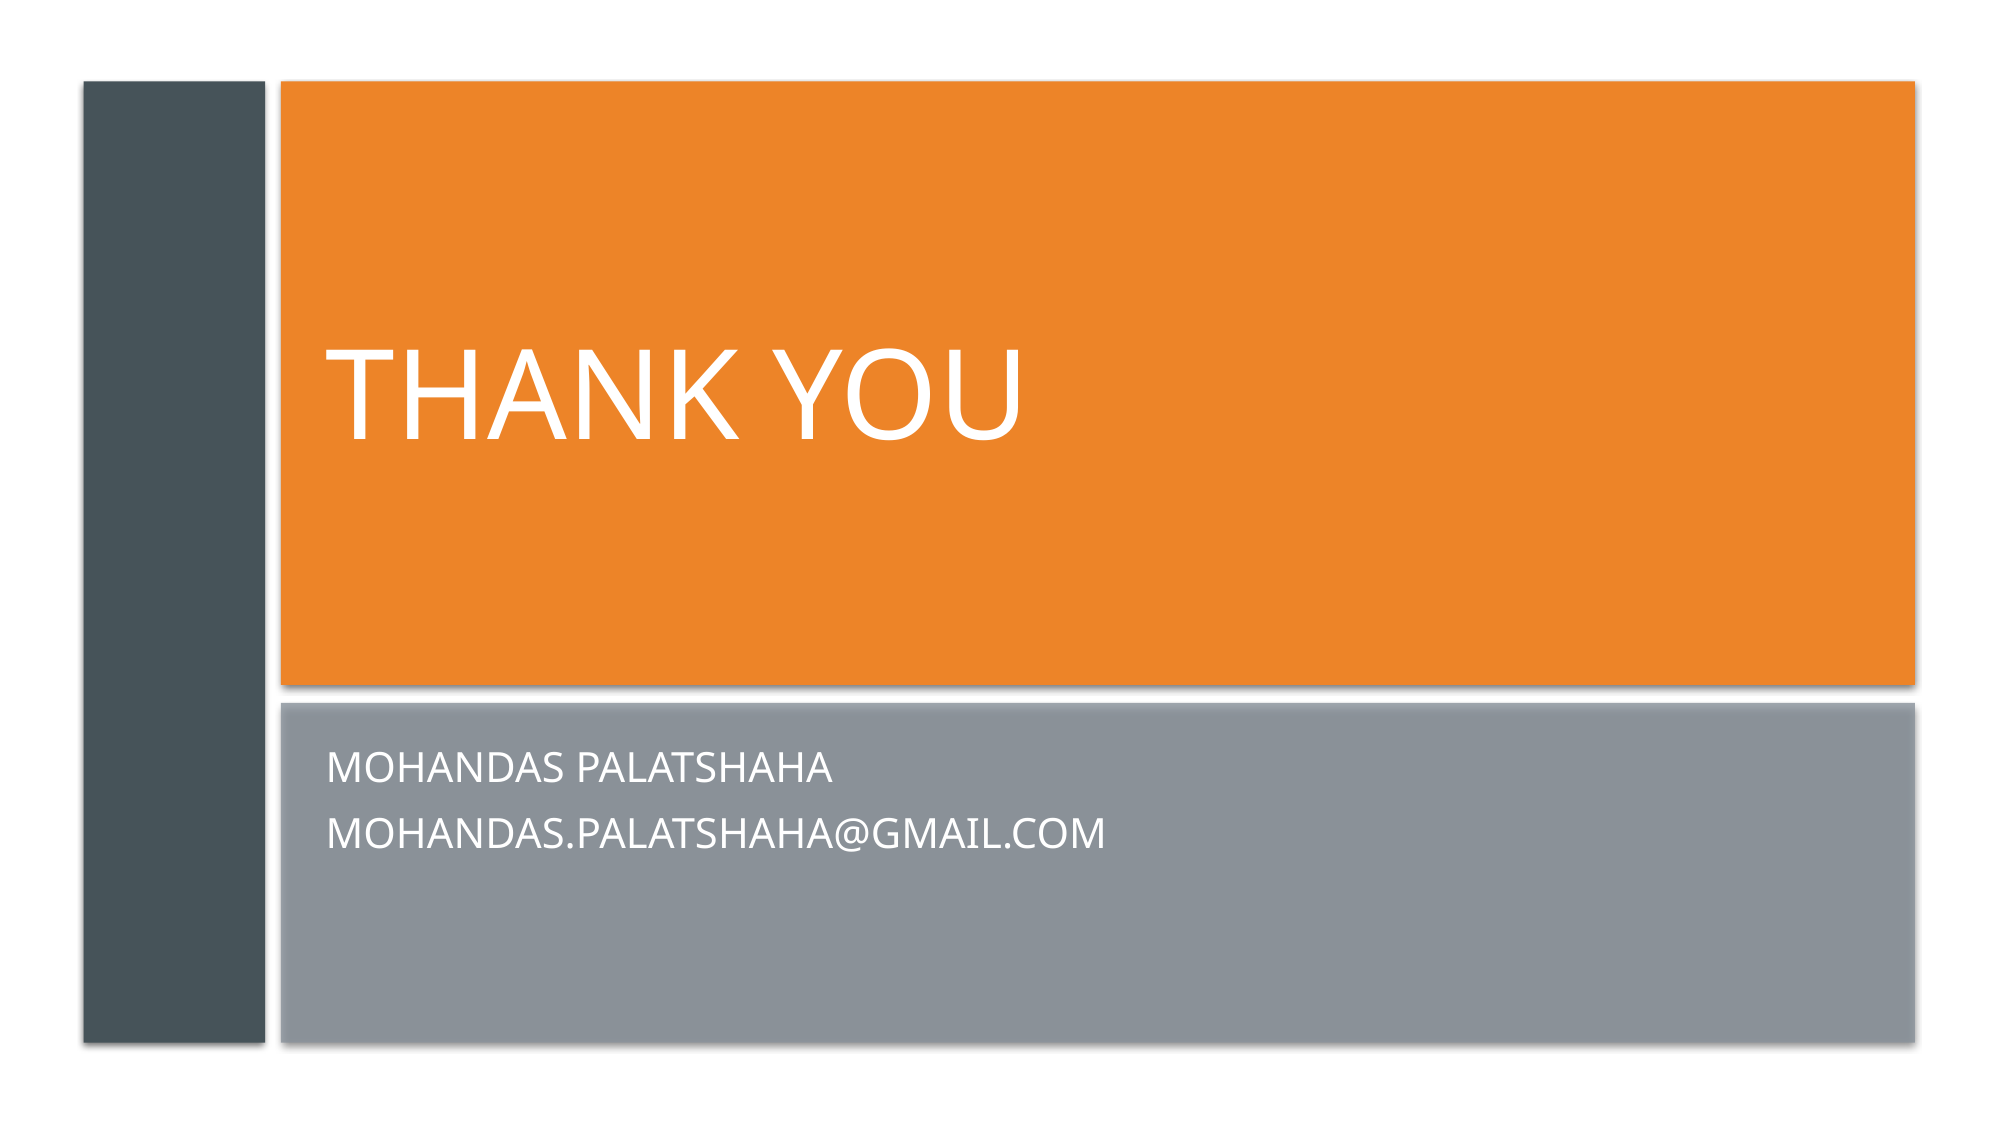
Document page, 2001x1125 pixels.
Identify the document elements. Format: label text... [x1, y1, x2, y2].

subtitle Mohandas palatshaha Mohandas.palatshaha@gmail.com [310, 738, 1554, 1008]
title Thank you [310, 116, 1554, 663]
text_box [83, 80, 266, 1044]
text_box [0, 0, 2000, 1125]
text_box [280, 702, 1916, 1044]
text_box [280, 80, 1916, 686]
